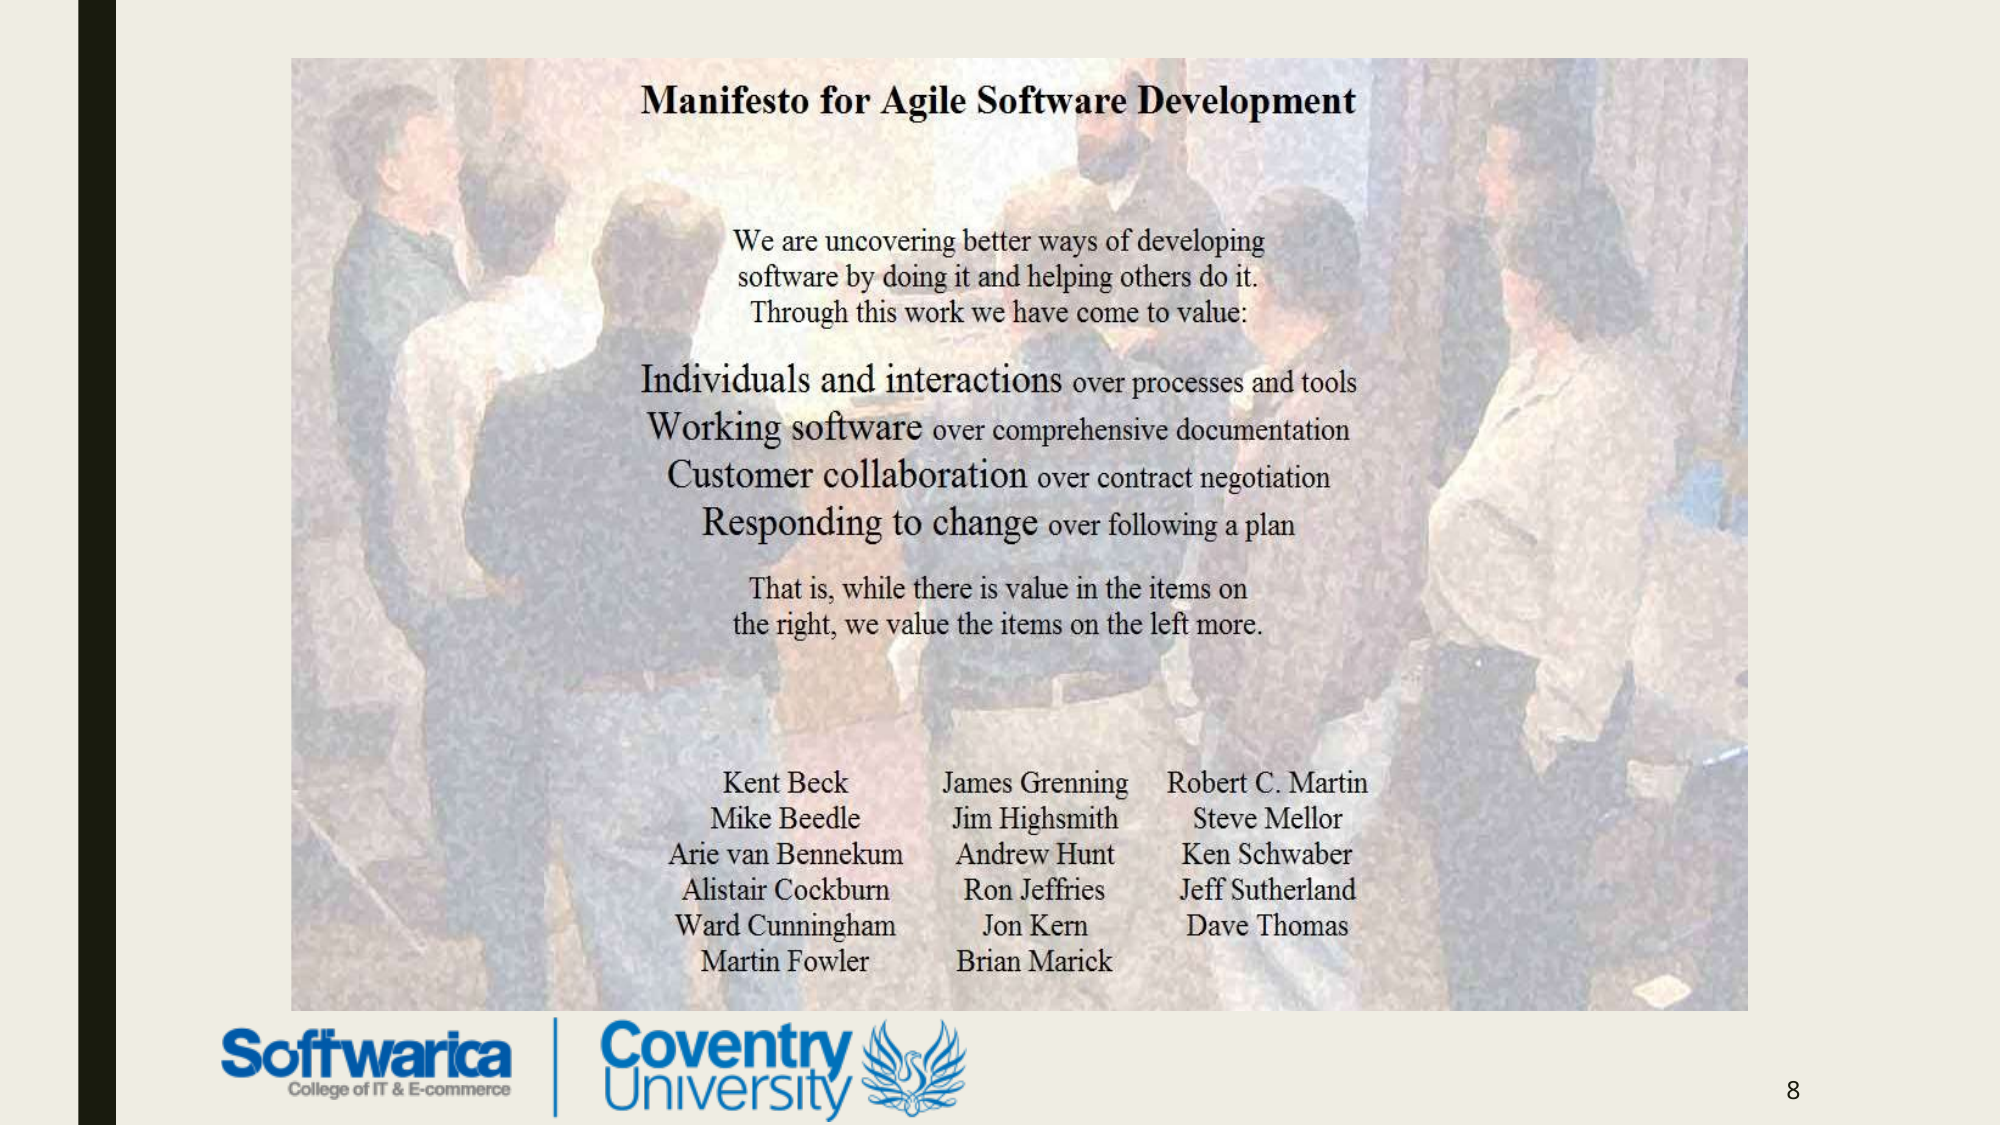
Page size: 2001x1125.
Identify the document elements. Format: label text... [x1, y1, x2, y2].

text_box [291, 58, 1748, 1011]
picture [221, 980, 968, 1122]
slide_number 8 [1553, 1058, 1816, 1125]
